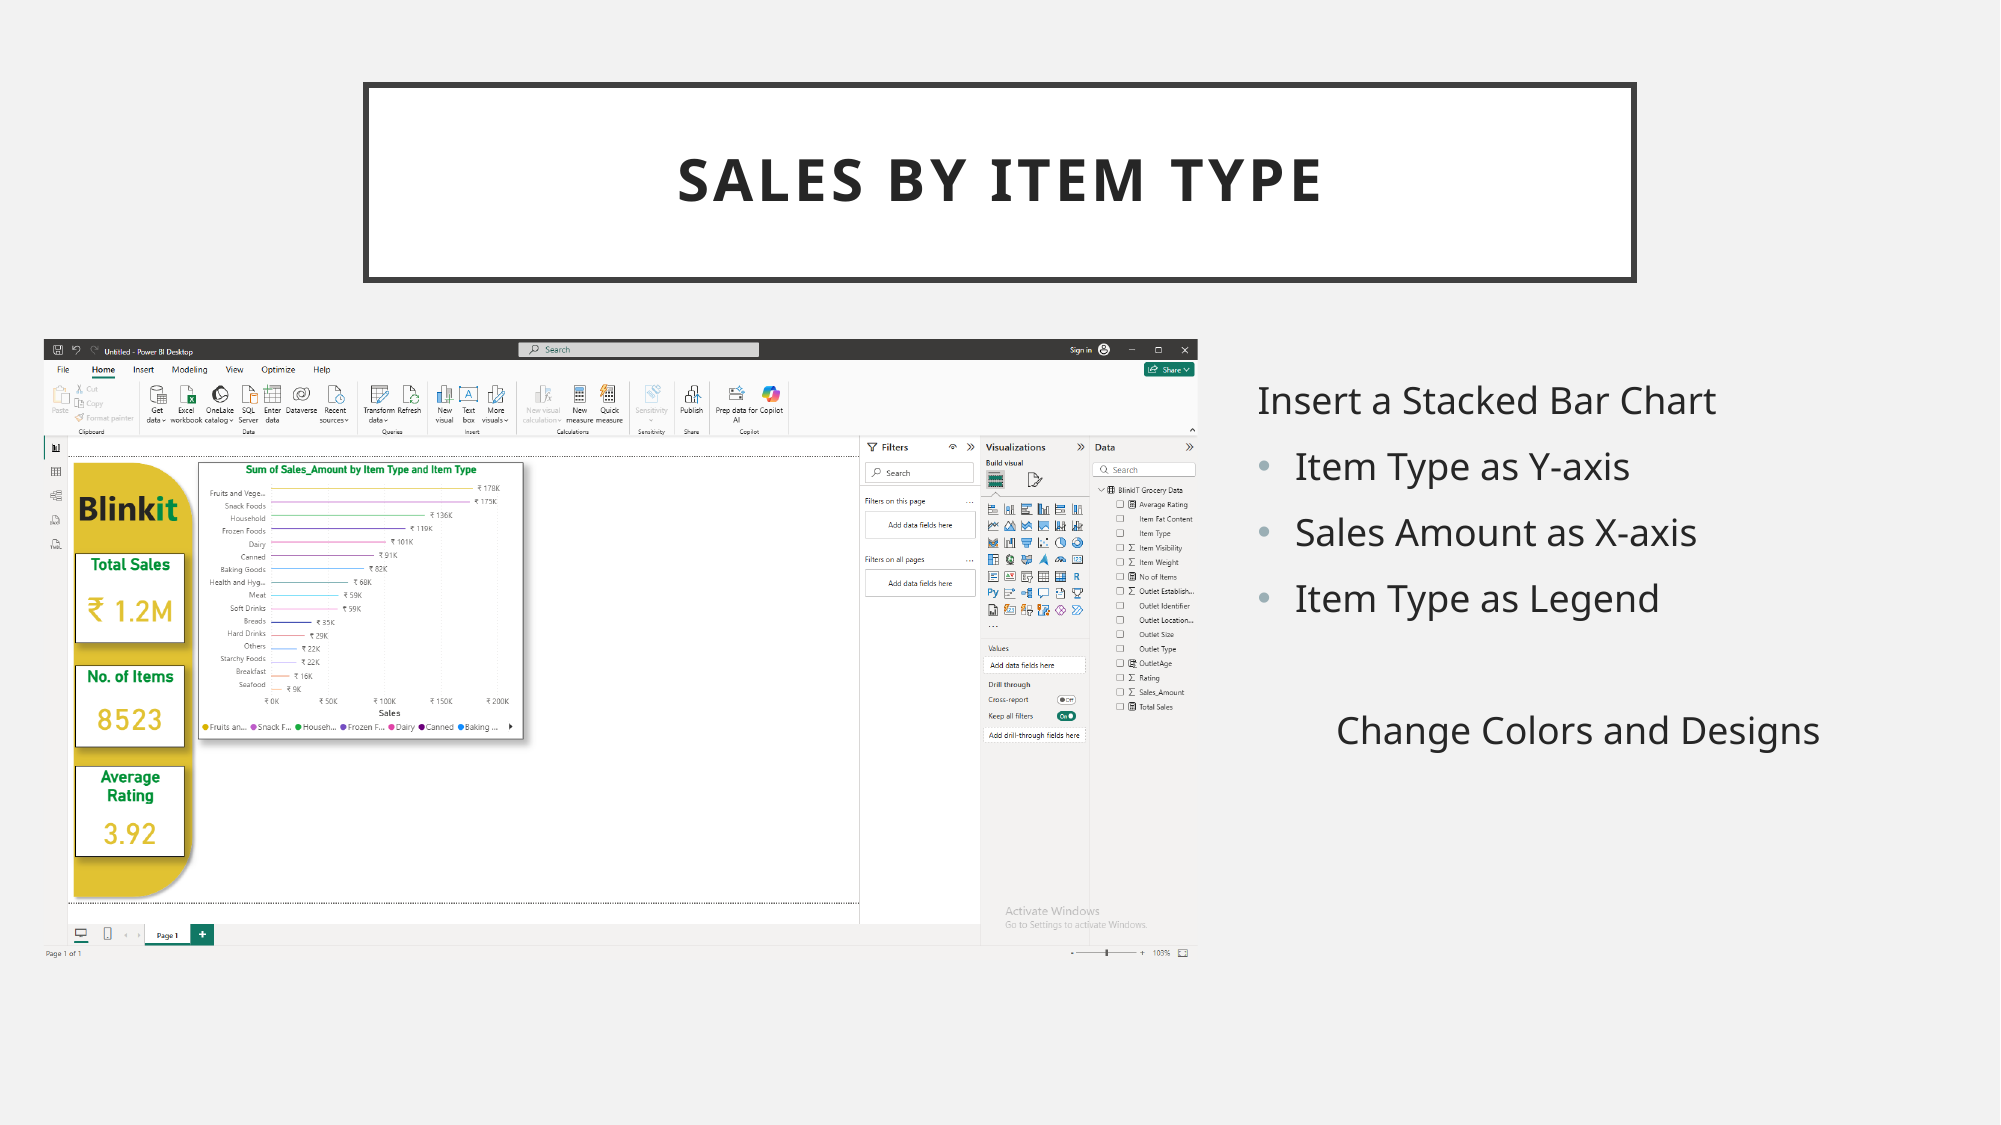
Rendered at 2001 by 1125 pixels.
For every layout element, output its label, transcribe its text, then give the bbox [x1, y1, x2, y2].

list Insert a Stacked Bar Chart Item Type as Y-axis Sales Amount as X-axis Item Type as Legend Change Colors and Designs [1242, 370, 1916, 913]
title Sales by item type [363, 82, 1637, 283]
picture [43, 339, 1198, 960]
